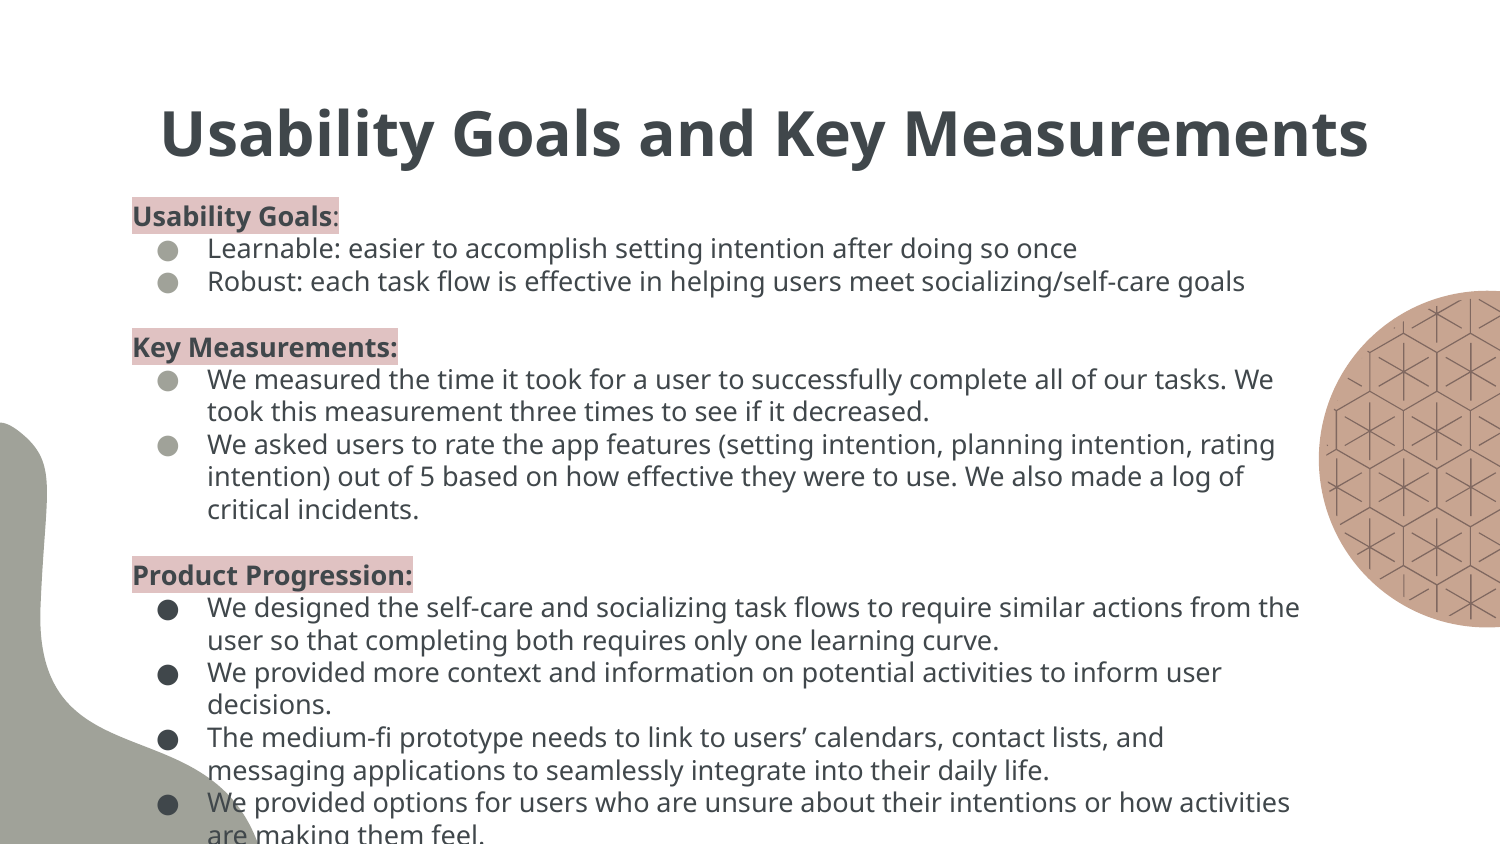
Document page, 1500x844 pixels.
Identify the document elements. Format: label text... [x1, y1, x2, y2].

title Usability Goals and Key Measurements [116, 85, 1414, 185]
list Usability Goals: Learnable: easier to accomplish setting intention after doing so once Robust: each task flow is effective in helping users meet socializing/self-care goals Key Measurements: We measured the time it took for a user to successfully complete all of our tasks. We took this measurement three times to see if it decreased. We asked users to rate the app features (setting intention, planning intention, rating intention) out of 5 based on how effective they were to use. We also made a log of critical incidents. Product Progression: We designed the self-care and socializing task flows to require similar actions from the user so that completing both requires only one learning curve. We provided more context and information on potential activities to inform user decisions. The medium-fi prototype needs to link to users’ calendars, contact lists, and messaging applications to seamlessly integrate into their daily life. We provided options for users who are unsure about their intentions or how activities are making them feel. [116, 184, 1322, 844]
